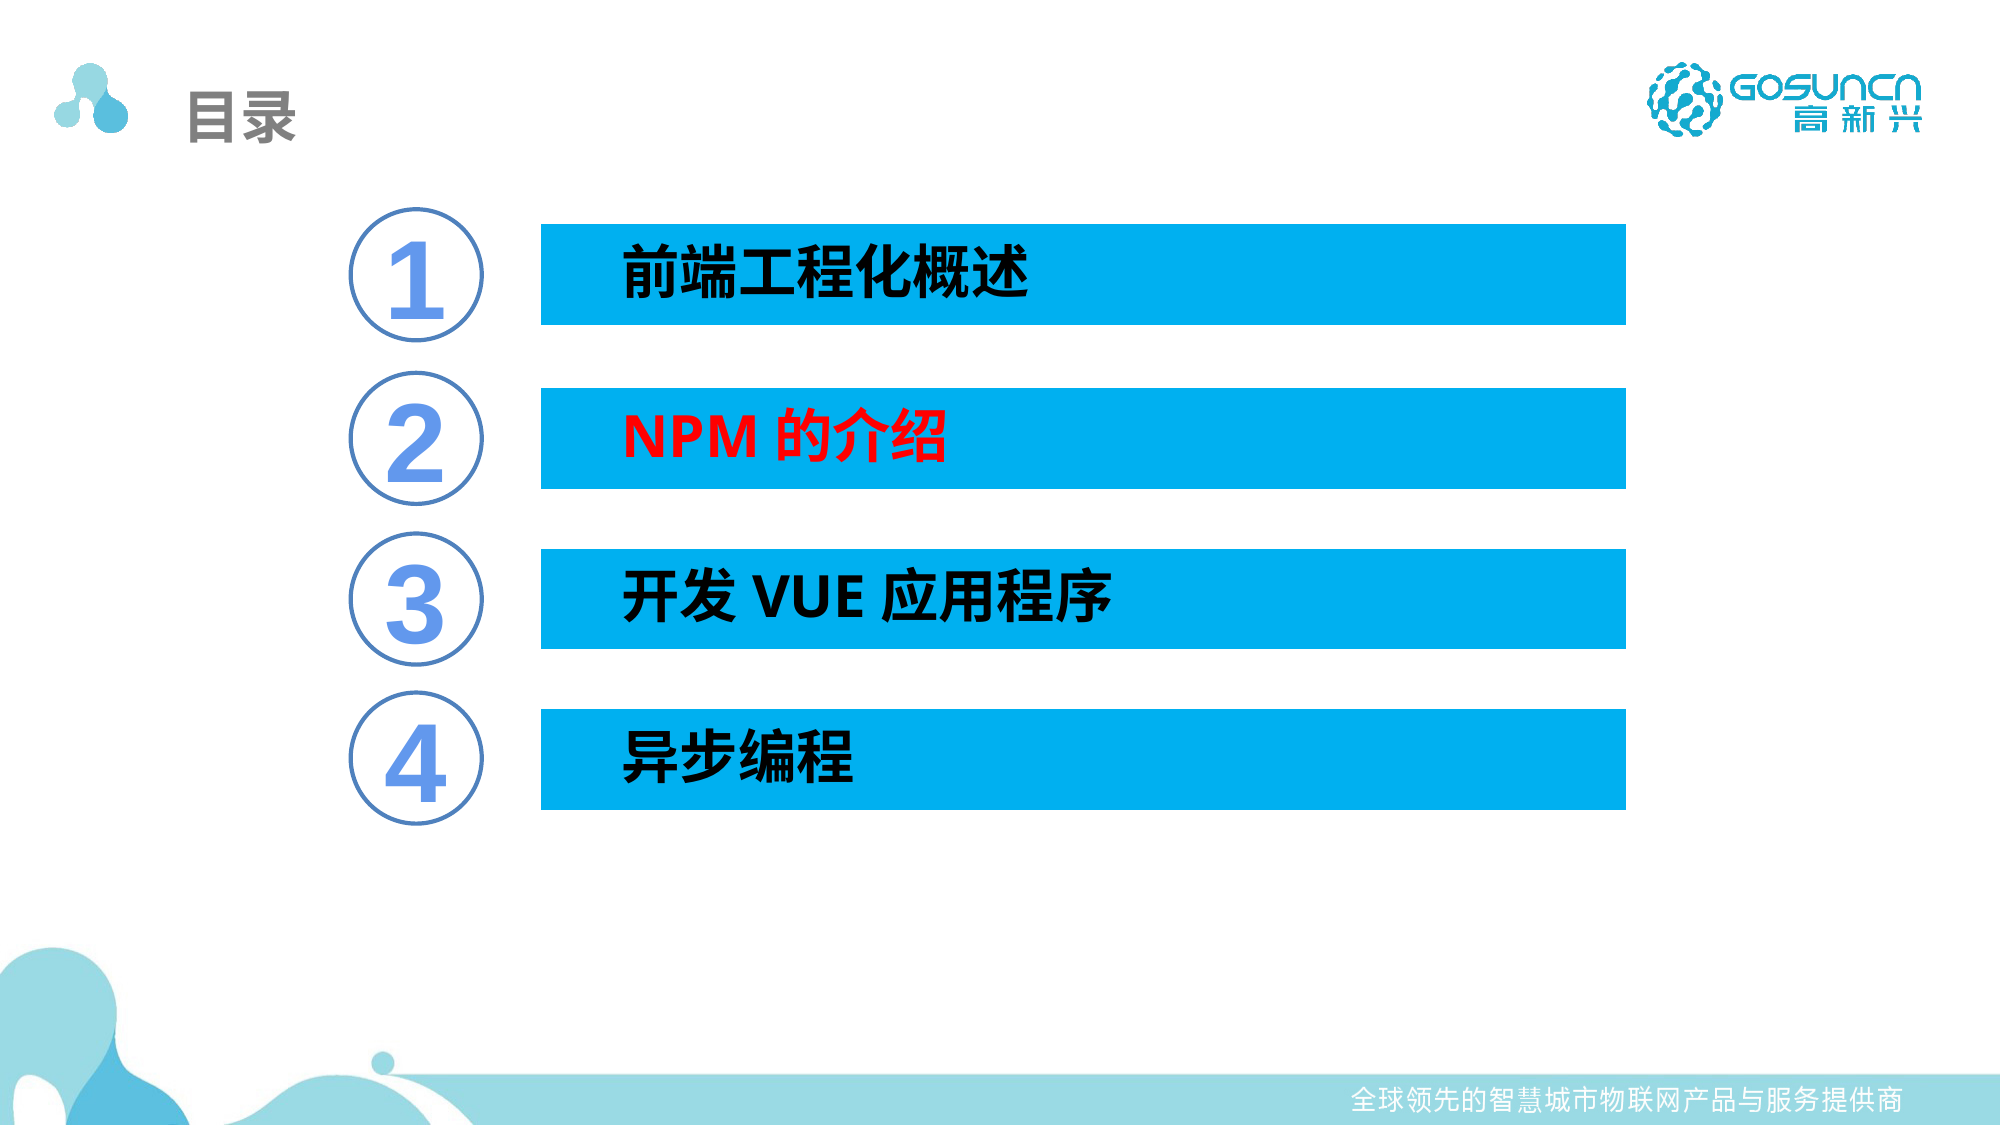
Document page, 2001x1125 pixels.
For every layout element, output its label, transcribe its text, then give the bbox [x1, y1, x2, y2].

text_box [348, 226, 369, 324]
picture [1647, 62, 1922, 137]
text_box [538, 706, 1629, 813]
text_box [538, 385, 1629, 492]
text_box 4 [369, 682, 463, 833]
text_box 3 [369, 523, 463, 674]
text_box [463, 389, 484, 488]
text_box 目录 [167, 72, 314, 158]
text_box [463, 550, 484, 648]
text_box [538, 222, 1629, 328]
text_box [348, 389, 369, 487]
text_box 2 [369, 362, 463, 513]
text_box [348, 709, 369, 807]
picture [54, 62, 128, 134]
text_box 1 [369, 199, 463, 350]
text_box [348, 550, 369, 648]
text_box [463, 225, 484, 324]
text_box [538, 546, 1629, 652]
picture [0, 928, 2000, 1125]
text_box [463, 709, 484, 807]
